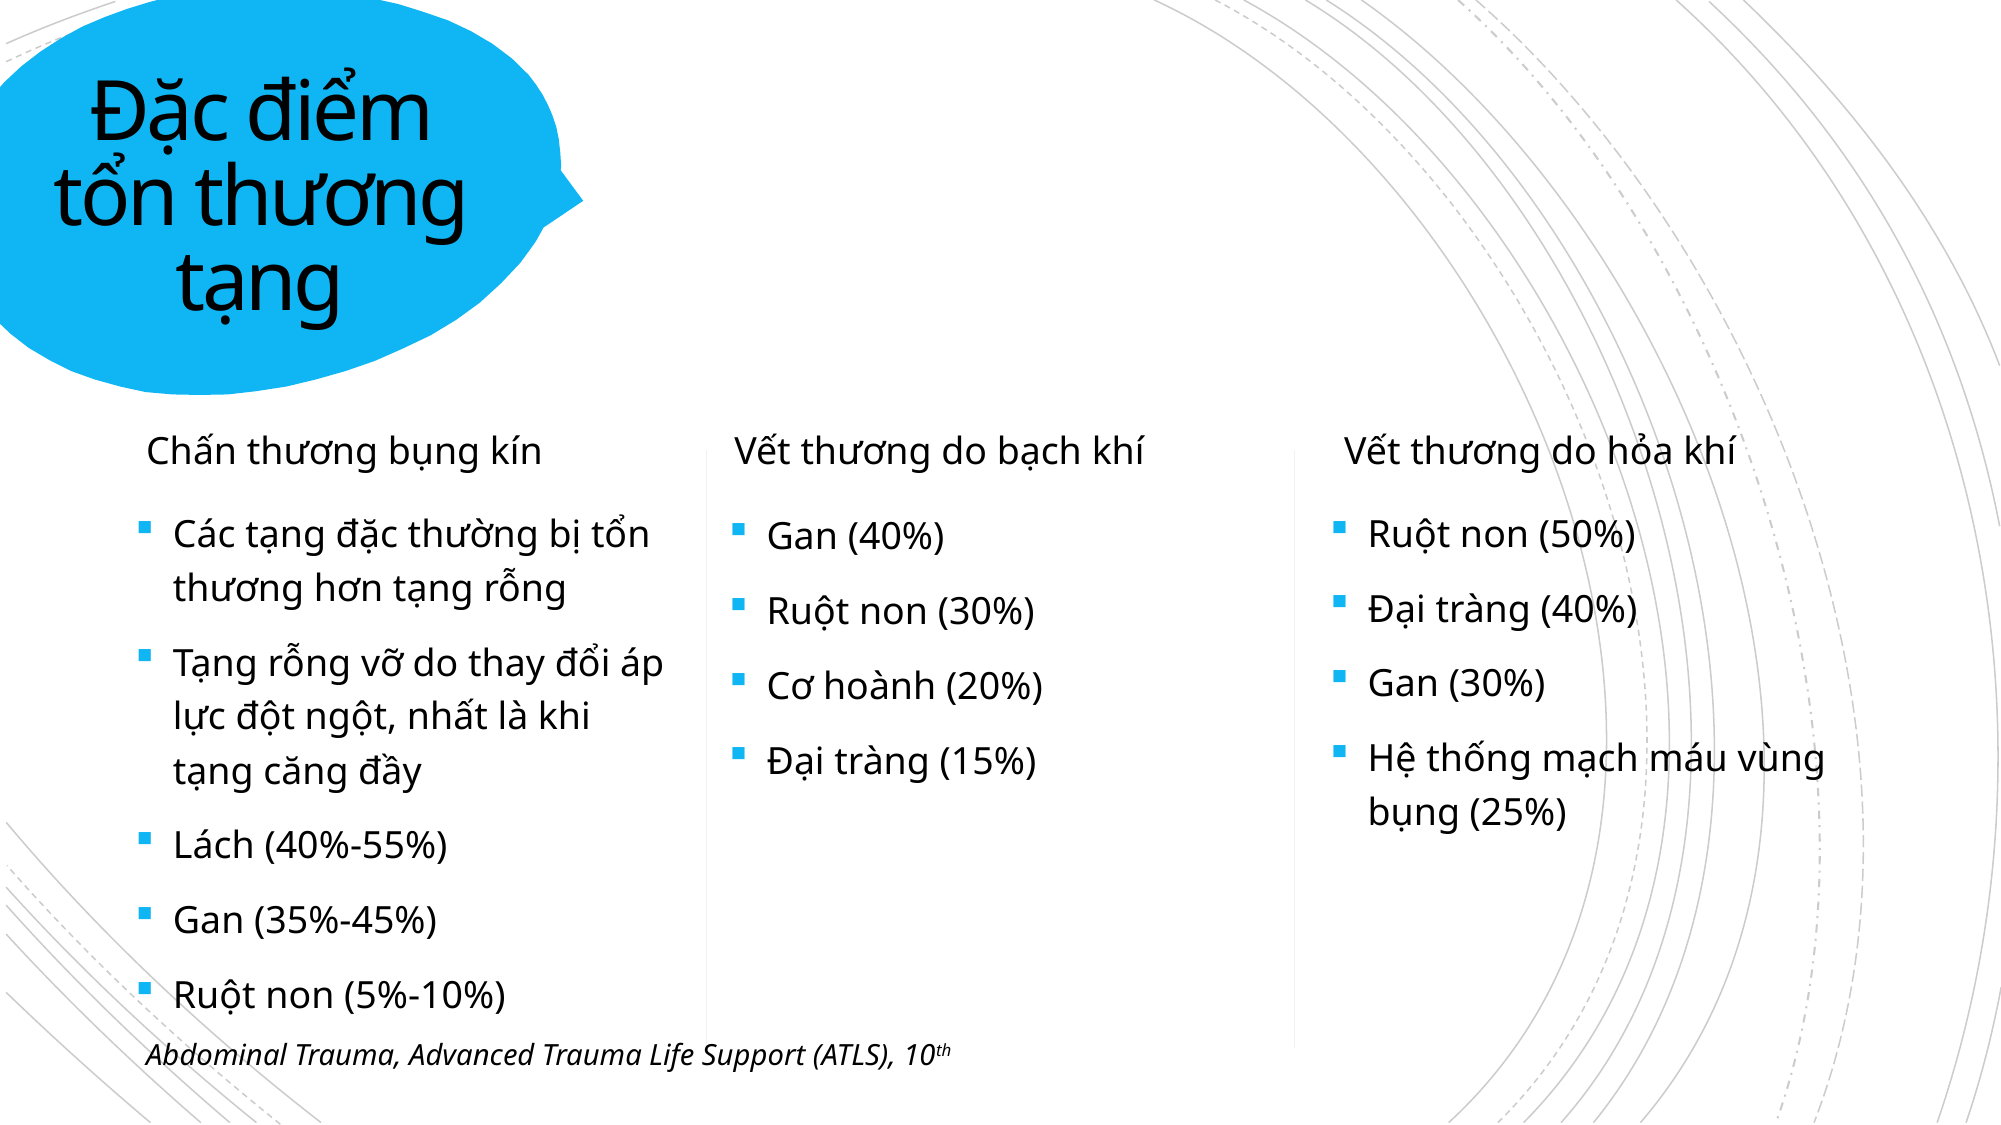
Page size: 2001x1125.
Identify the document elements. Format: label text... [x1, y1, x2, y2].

text_box Vết thương do hỏa khí [1329, 420, 1891, 496]
title Đặc điểm tổn thương tạng [5, 0, 516, 402]
list Các tạng đặc thường bị tổn thương hơn tạng rỗng Tạng rỗng vỡ do thay đổi áp lực đột ngột, nhất là khi tạng căng đầy Lách (40%-55%) Gan (35%-45%) Ruột non (5%-10%) [120, 493, 682, 885]
list Ruột non (50%) Đại tràng (40%) Gan (30%) Hệ thống mạch máu vùng bụng (25%) [1315, 493, 1877, 885]
list Chấn thương bụng kín [130, 420, 692, 496]
list Gan (40%) Ruột non (30%) Cơ hoành (20%) Đại tràng (15%) [714, 495, 1276, 887]
list Abdominal Trauma, Advanced Trauma Life Support (ATLS), 10th [130, 1028, 1409, 1104]
list Vết thương do bạch khí [719, 420, 1281, 496]
